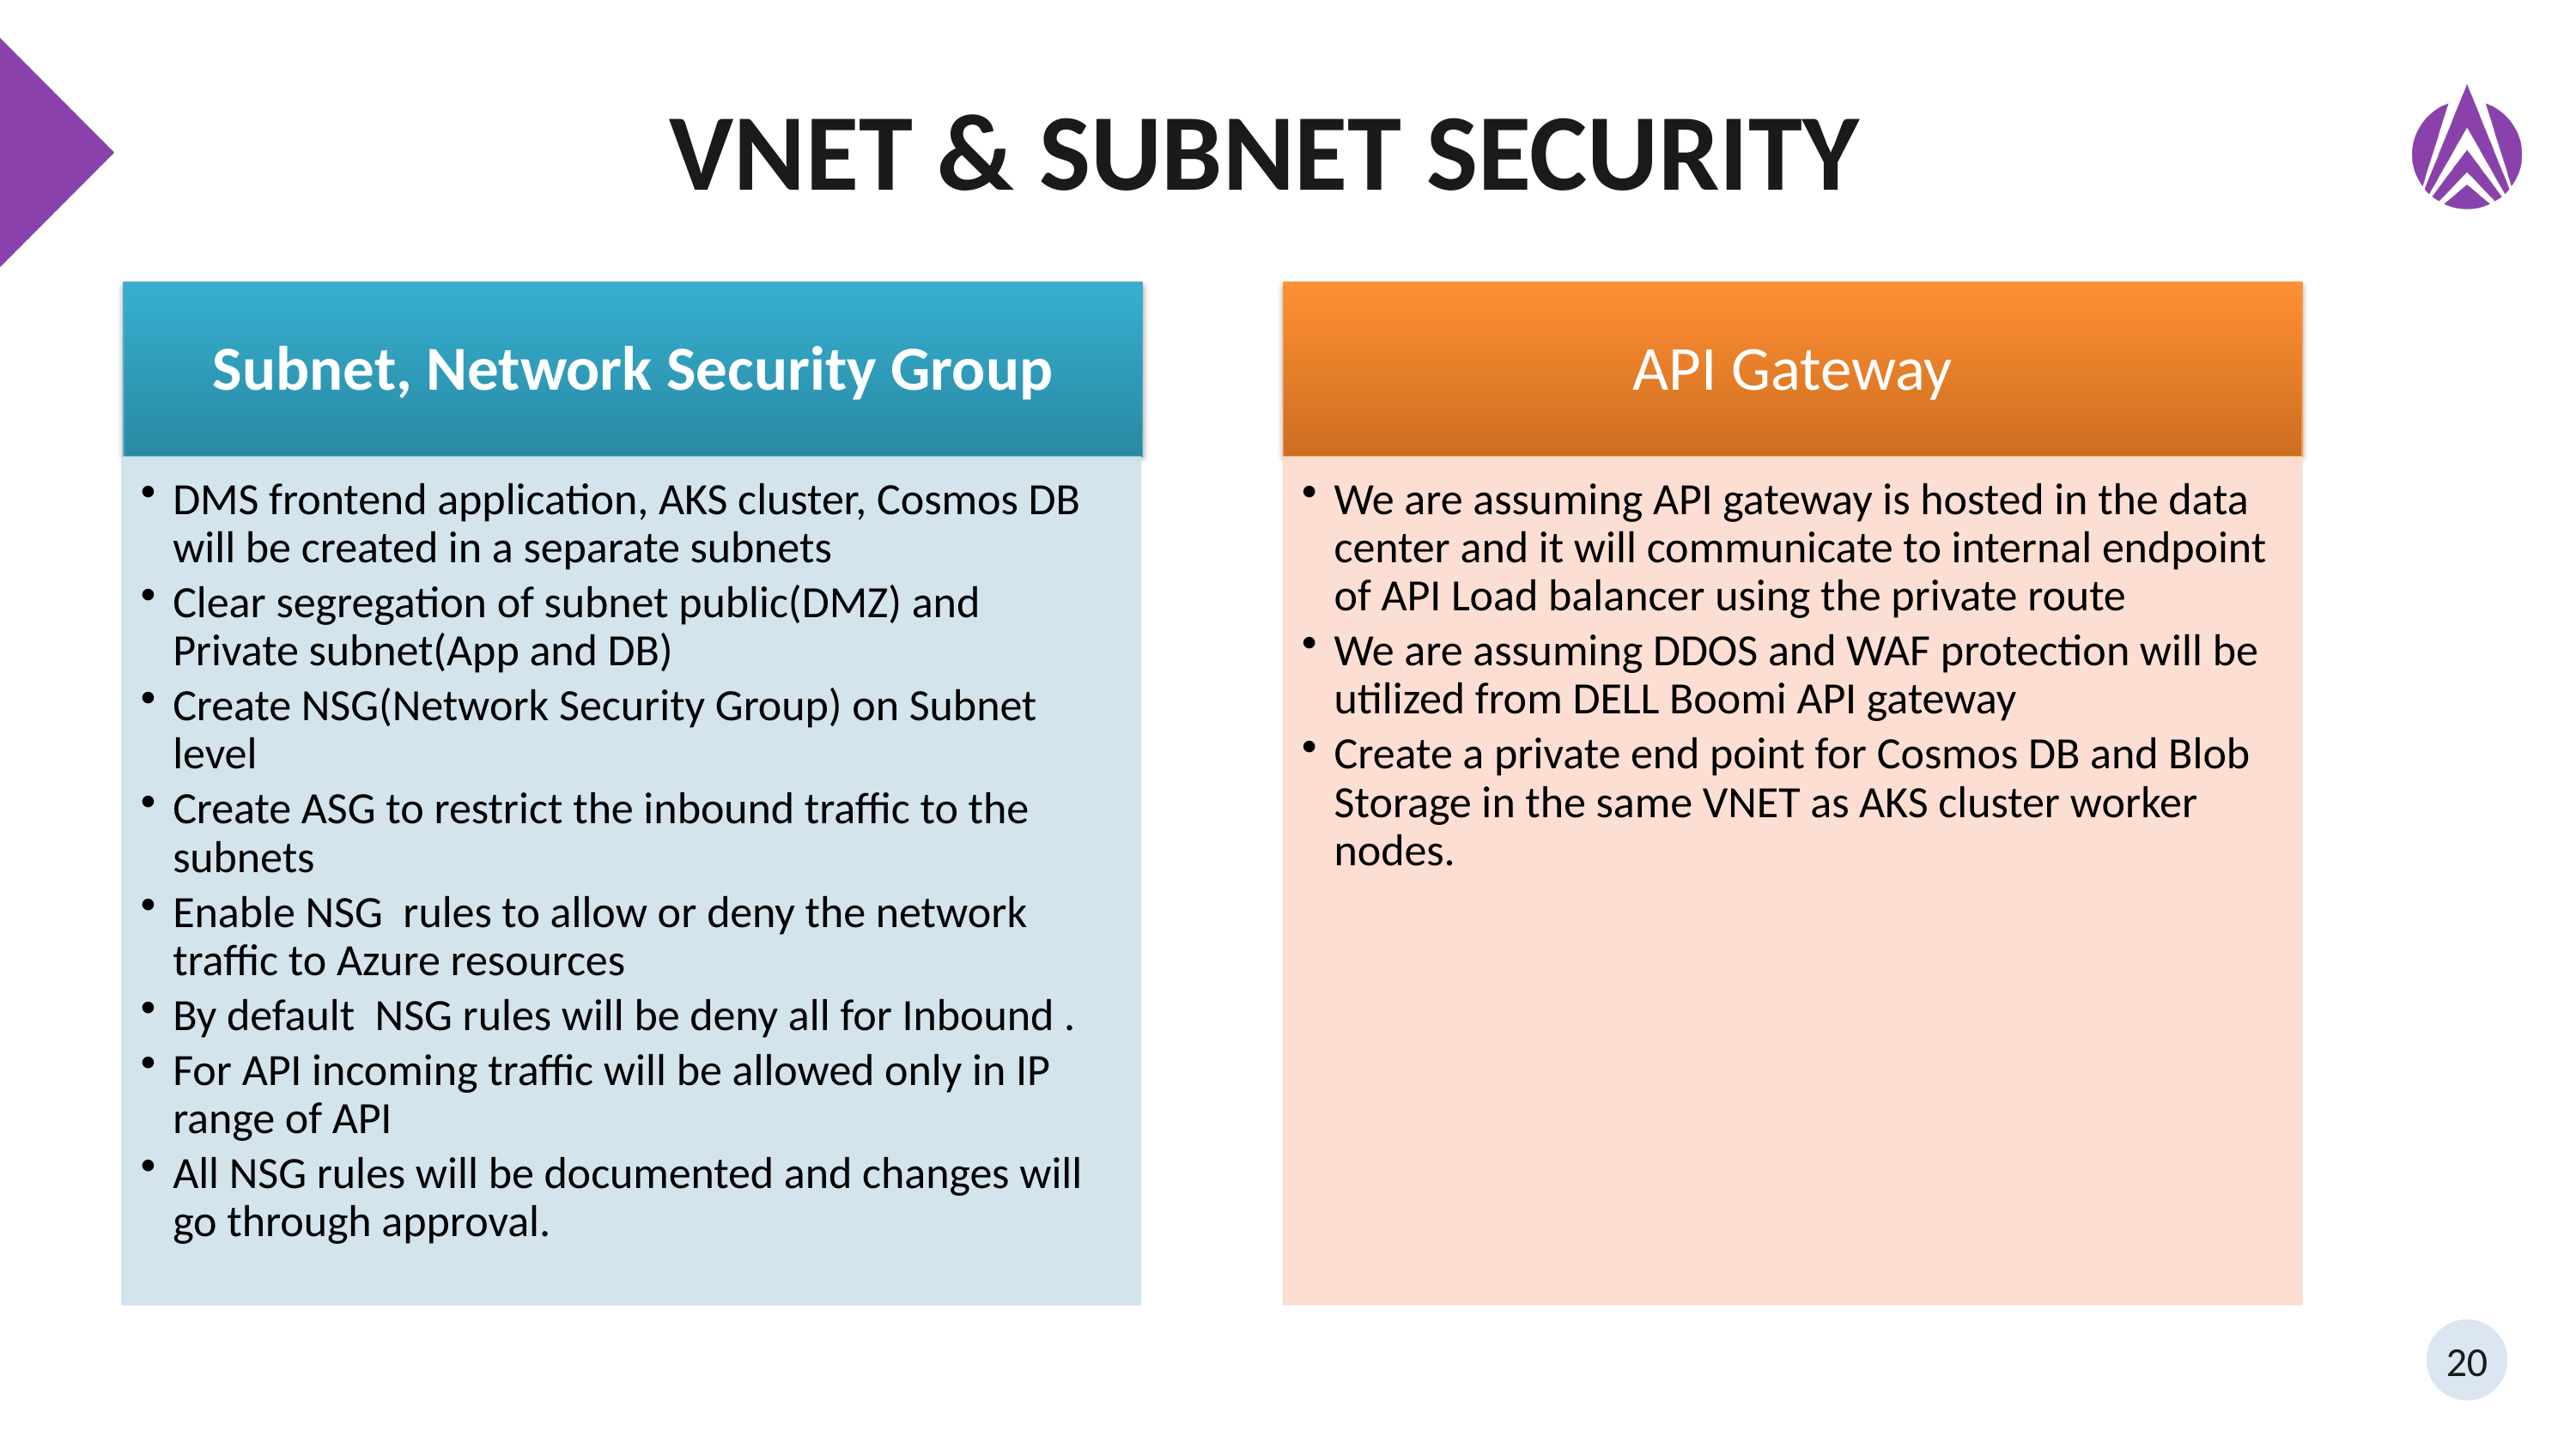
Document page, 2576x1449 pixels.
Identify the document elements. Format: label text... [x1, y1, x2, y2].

picture [2412, 83, 2522, 209]
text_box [121, 280, 2303, 1307]
title VNET & SUBNET SECURITY [173, 106, 2357, 214]
picture [0, 38, 114, 267]
text_box [185, 248, 2373, 706]
